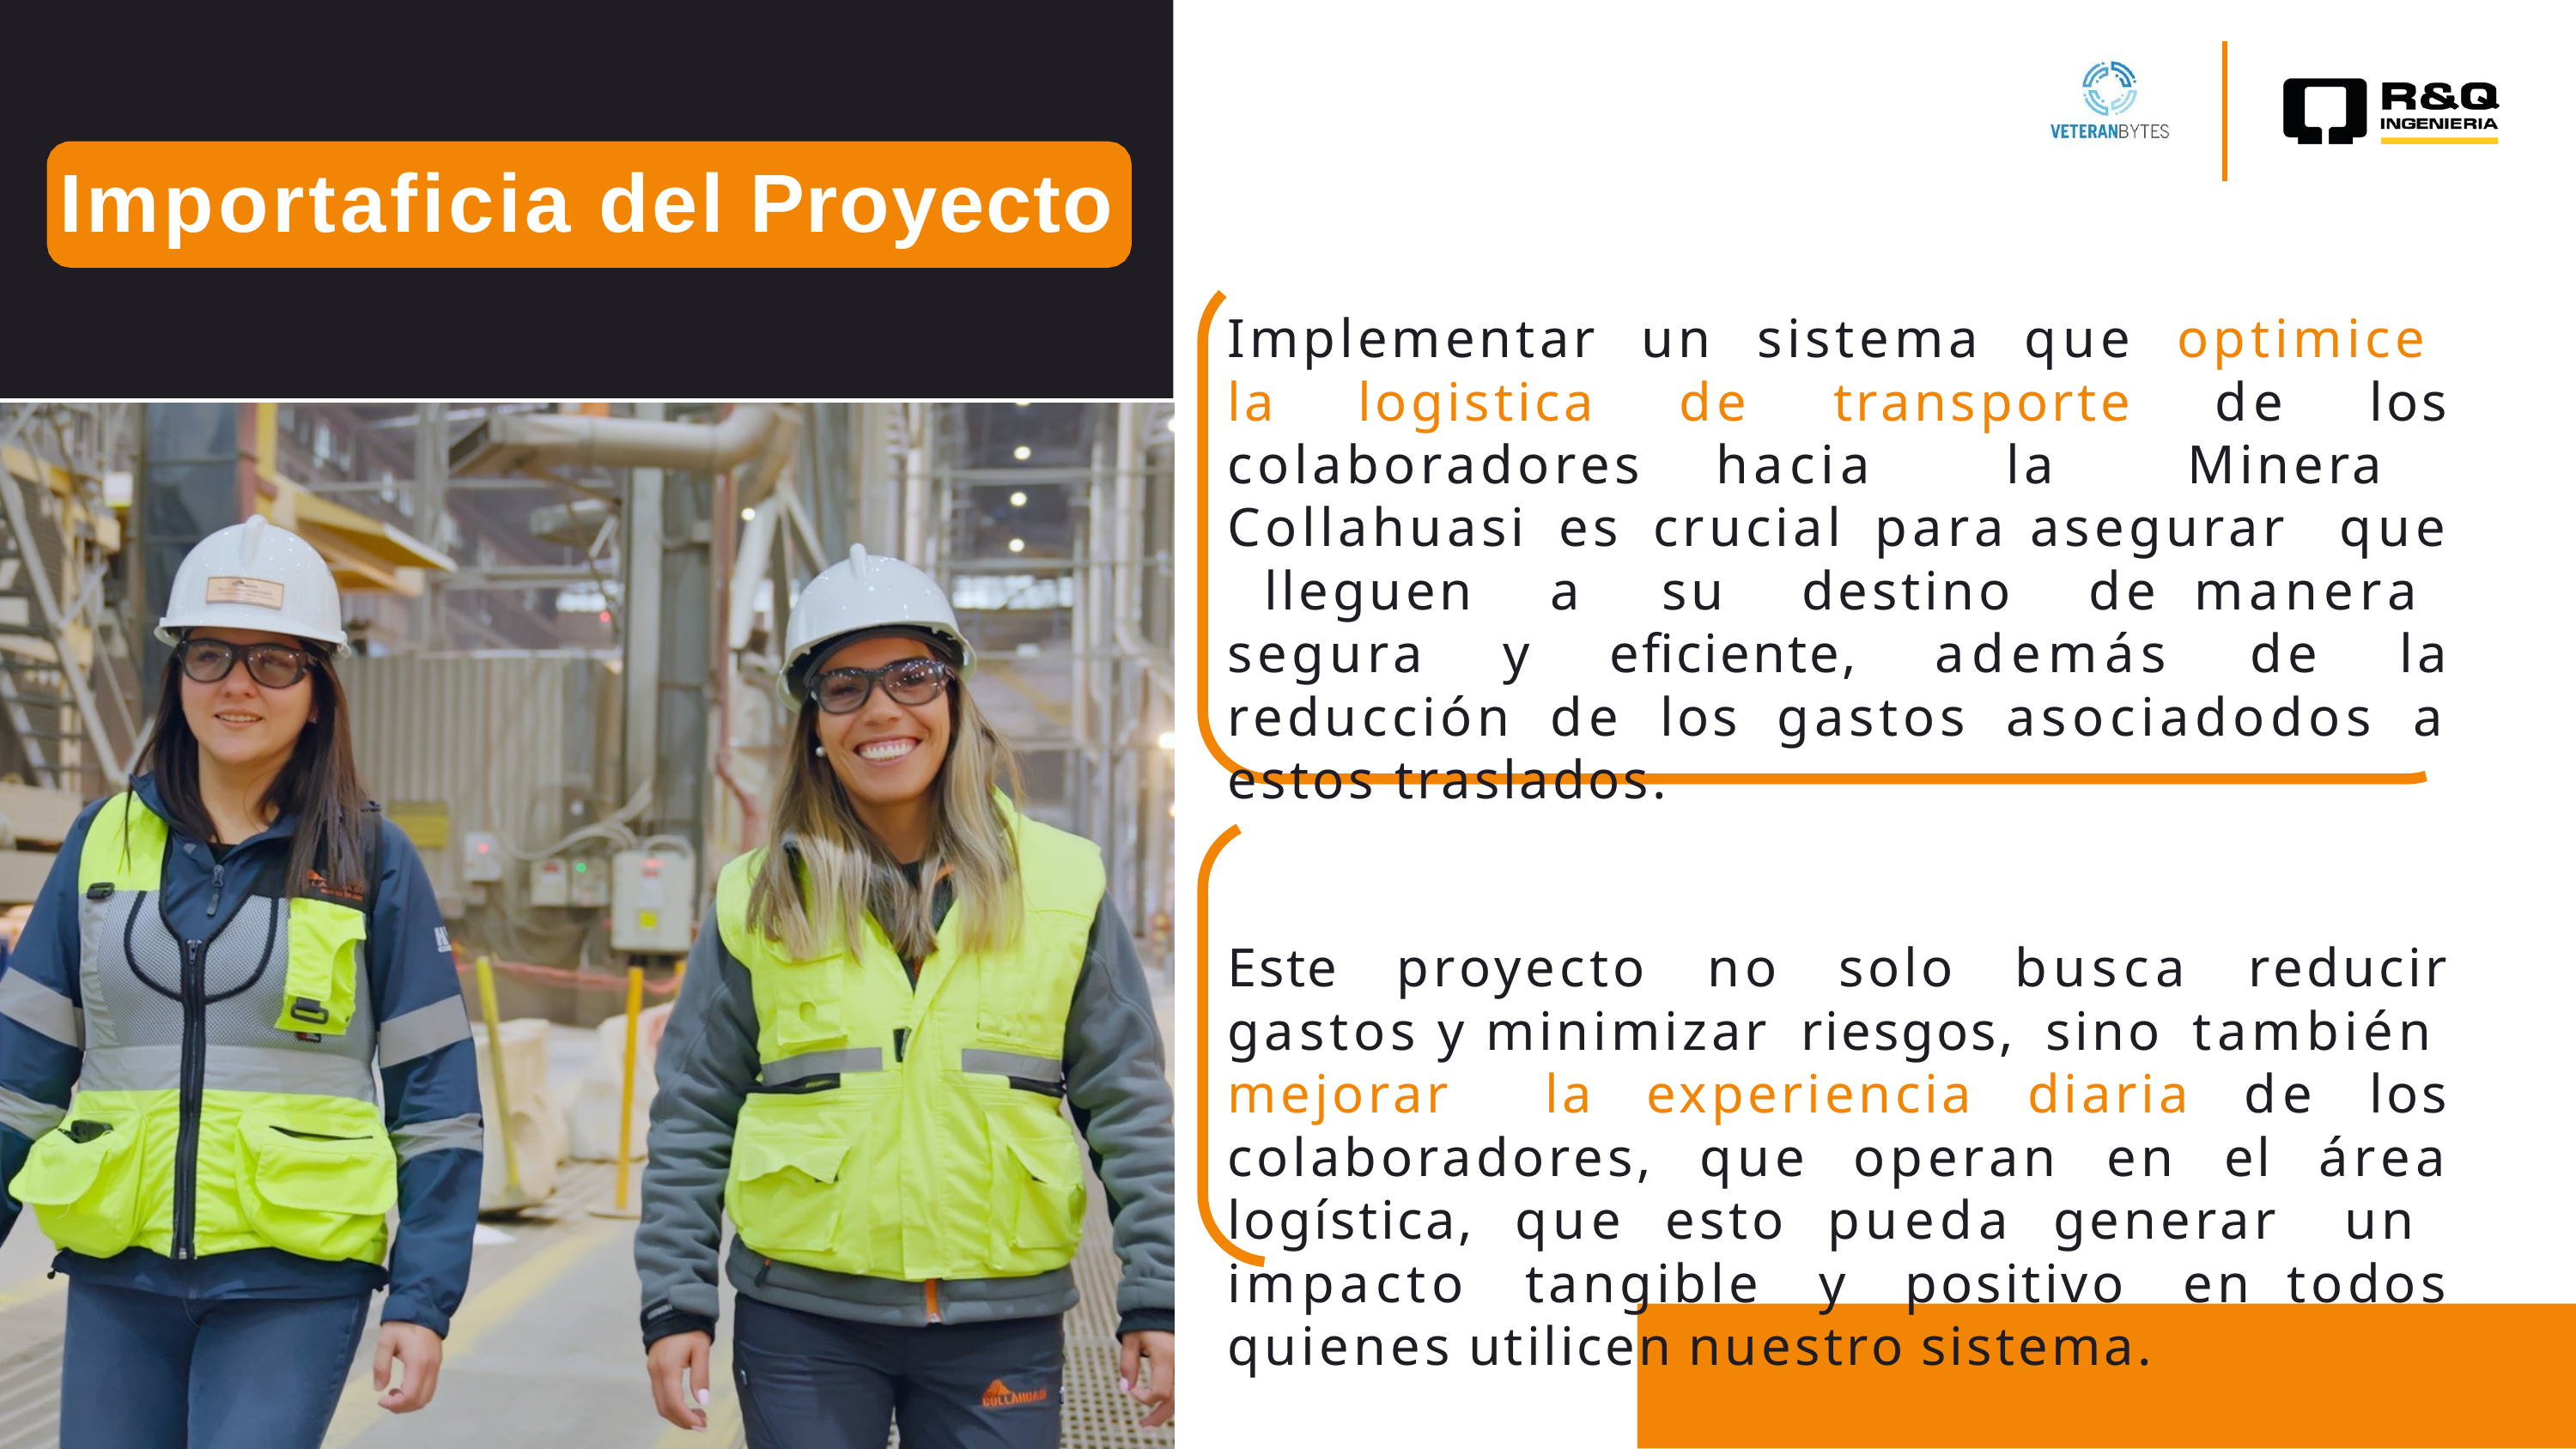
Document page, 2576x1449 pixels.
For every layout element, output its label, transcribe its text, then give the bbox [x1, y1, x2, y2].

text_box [0, 0, 1175, 1449]
text_box [1637, 1303, 2576, 1449]
picture [2050, 51, 2171, 147]
list Implementar un sistema que optimice la logistica de transporte de los colaboradores hacia la Minera Collahuasi es crucial para asegurar que lleguen a su destino de manera segura y eficiente, además de la reducción de los gastos asociadodos a estos traslados. Este proyecto no solo busca reducir gastos y minimizar riesgos, sino también mejorar la experiencia diaria de los colaboradores, que operan en el área logística, que esto pueda generar un impacto tangible y positivo en todos quienes utilicen nuestro sistema. [1225, 300, 2452, 1377]
text_box [1202, 828, 1265, 1262]
picture [2282, 78, 2500, 145]
text_box [1202, 294, 1240, 761]
